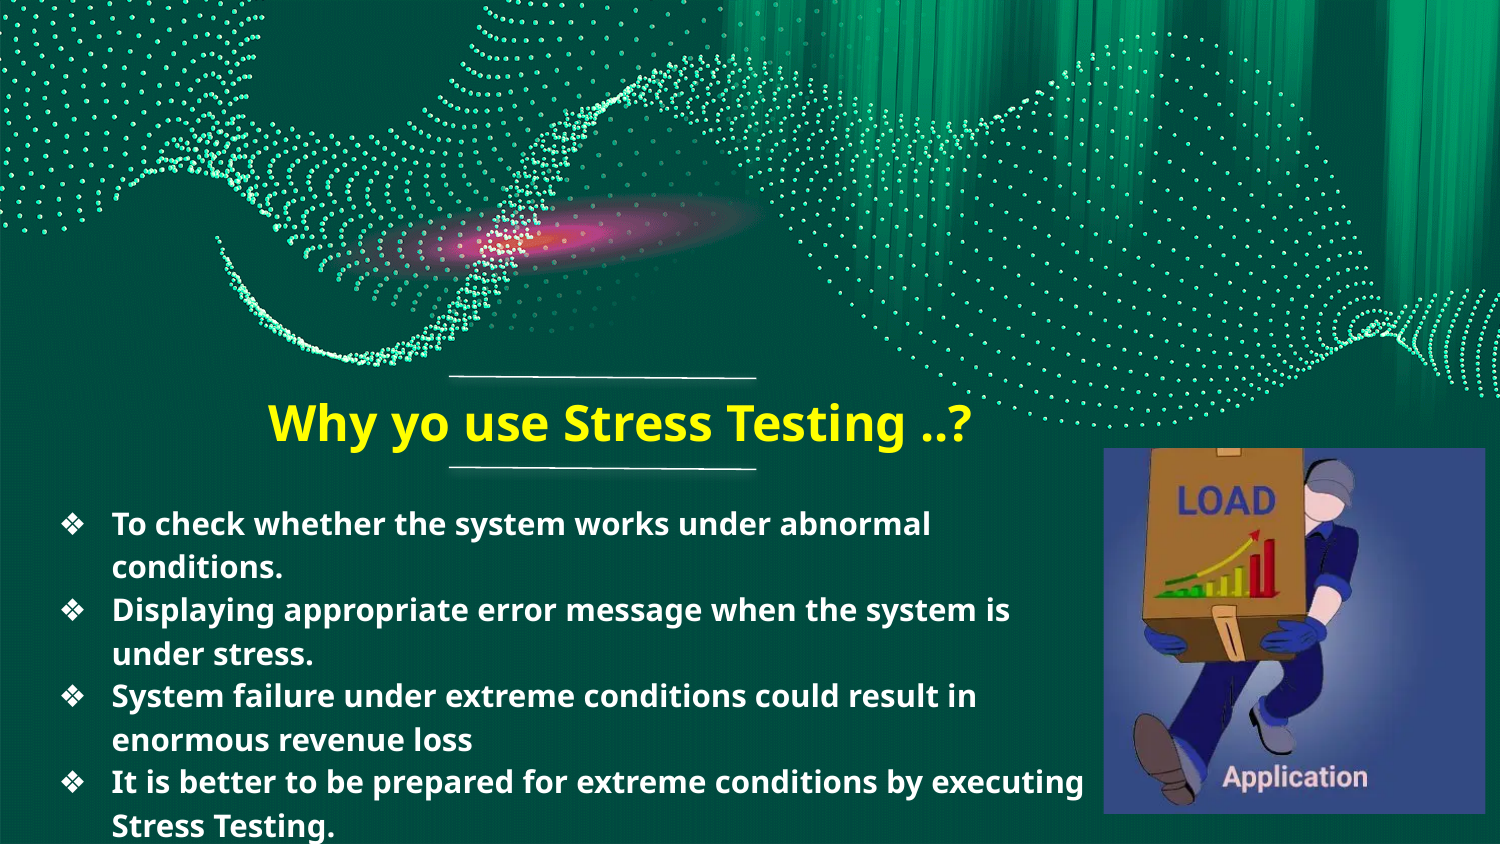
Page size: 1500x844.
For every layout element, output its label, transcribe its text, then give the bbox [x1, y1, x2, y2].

picture [0, 0, 1500, 844]
text_box To check whether the system works under abnormal conditions. Displaying appropriate error message when the system is under stress. System failure under extreme conditions could result in enormous revenue loss It is better to be prepared for extreme conditions by executing Stress Testing. [21, 483, 1116, 844]
text_box Why yo use Stress Testing ..? [253, 376, 1154, 467]
